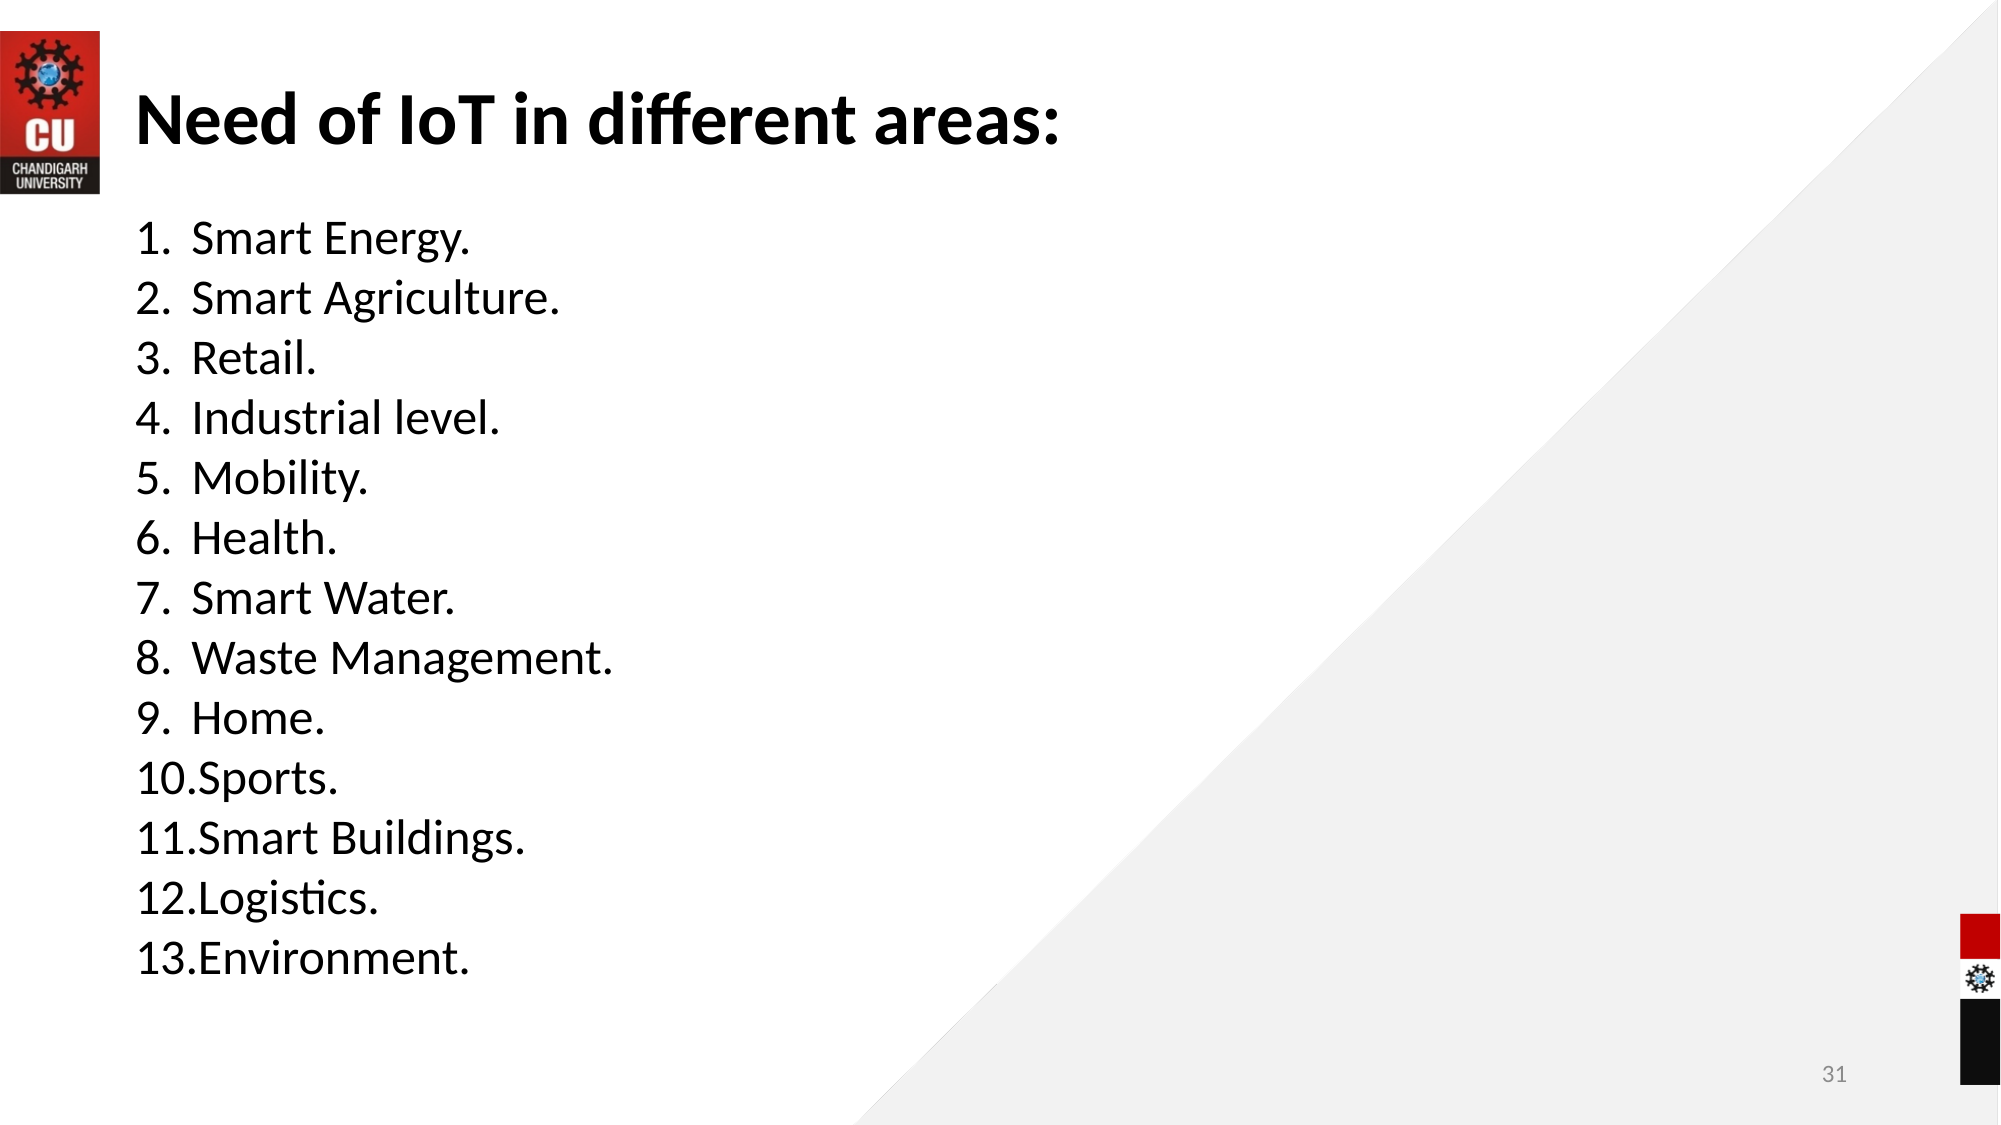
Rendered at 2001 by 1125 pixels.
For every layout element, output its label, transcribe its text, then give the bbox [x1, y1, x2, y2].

text_box Need of IoT in different areas: Smart Energy. Smart Agriculture. Retail. Industrial level. Mobility. Health. Smart Water. Waste Management. Home. Sports. Smart Buildings. Logistics. Environment. [120, 62, 1919, 993]
slide_number 31 [1412, 1042, 1863, 1103]
picture [0, 0, 2001, 1125]
